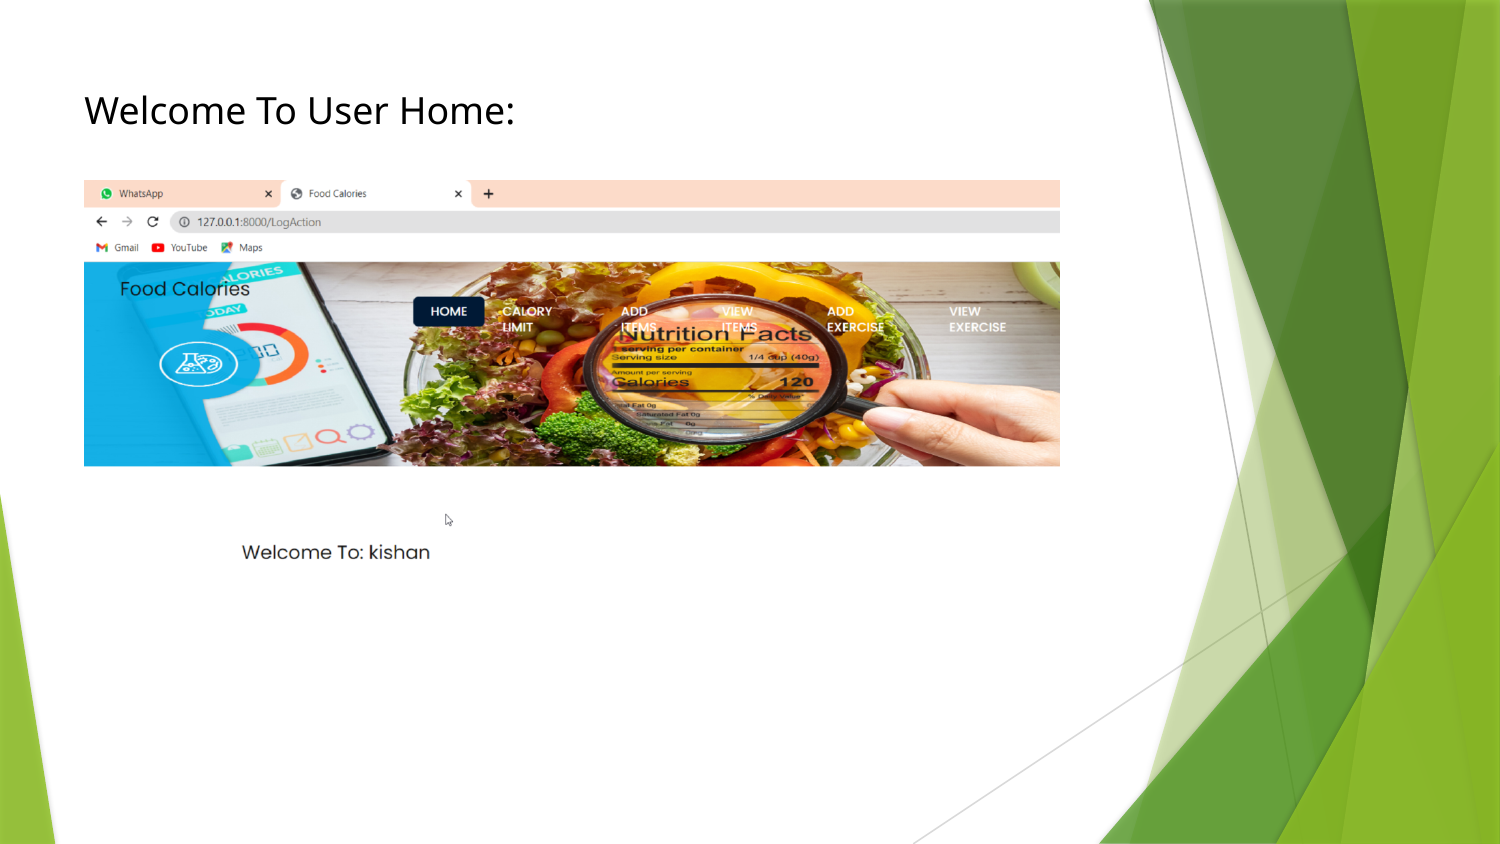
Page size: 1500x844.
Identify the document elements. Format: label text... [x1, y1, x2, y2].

text_box Welcome To User Home: [69, 79, 624, 140]
picture [83, 180, 1060, 730]
